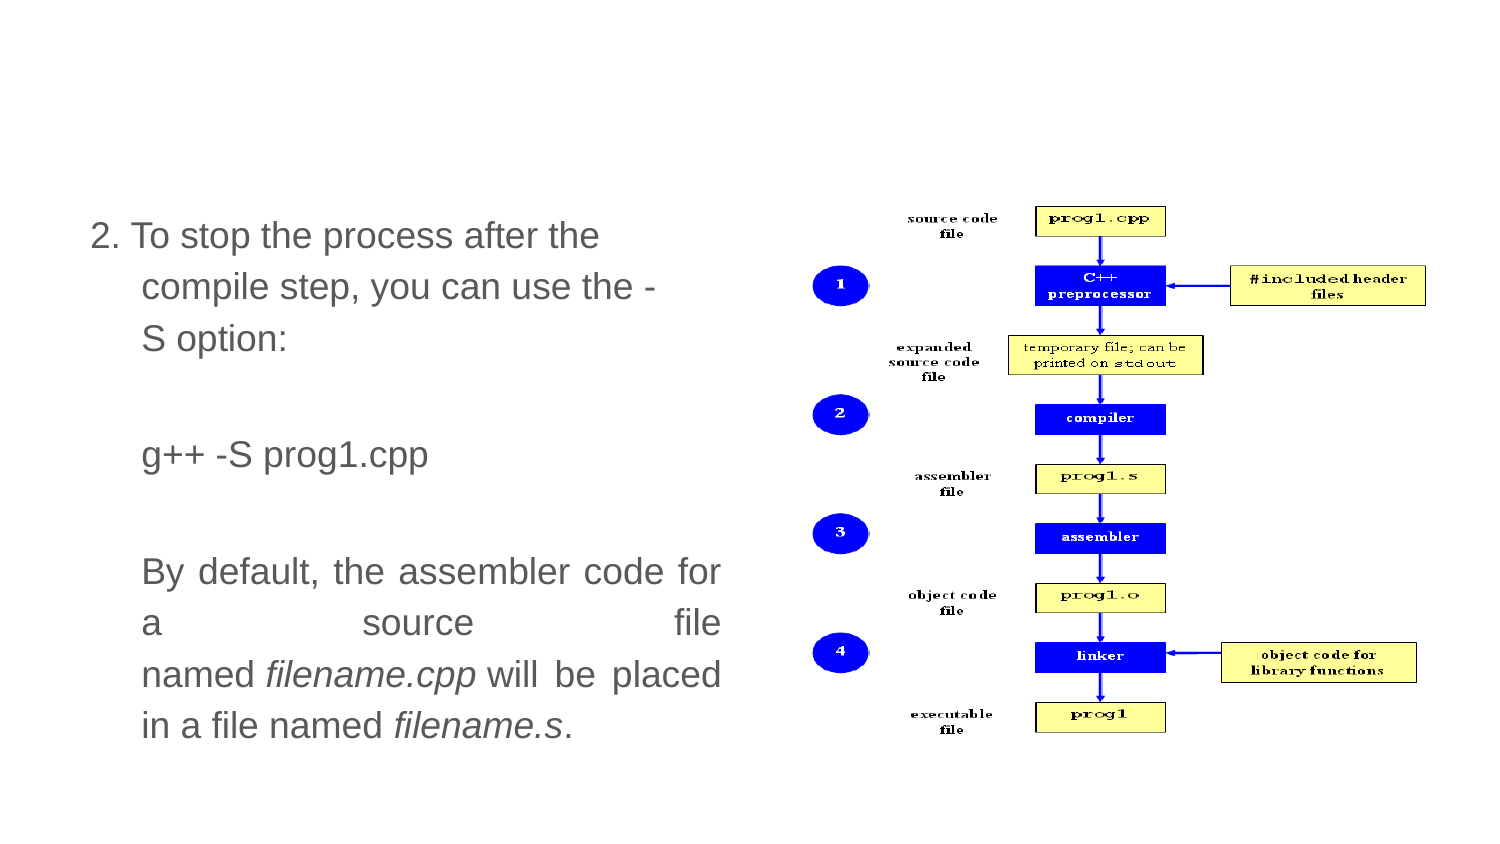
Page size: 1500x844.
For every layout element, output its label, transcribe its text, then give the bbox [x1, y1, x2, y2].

picture [761, 184, 1465, 756]
list 2. To stop the process after the compile step, you can use the -S option: g++ -S prog1.cpp By default, the assembler code for a source file named filename.cpp will be placed in a file named filename.s. [75, 196, 738, 754]
